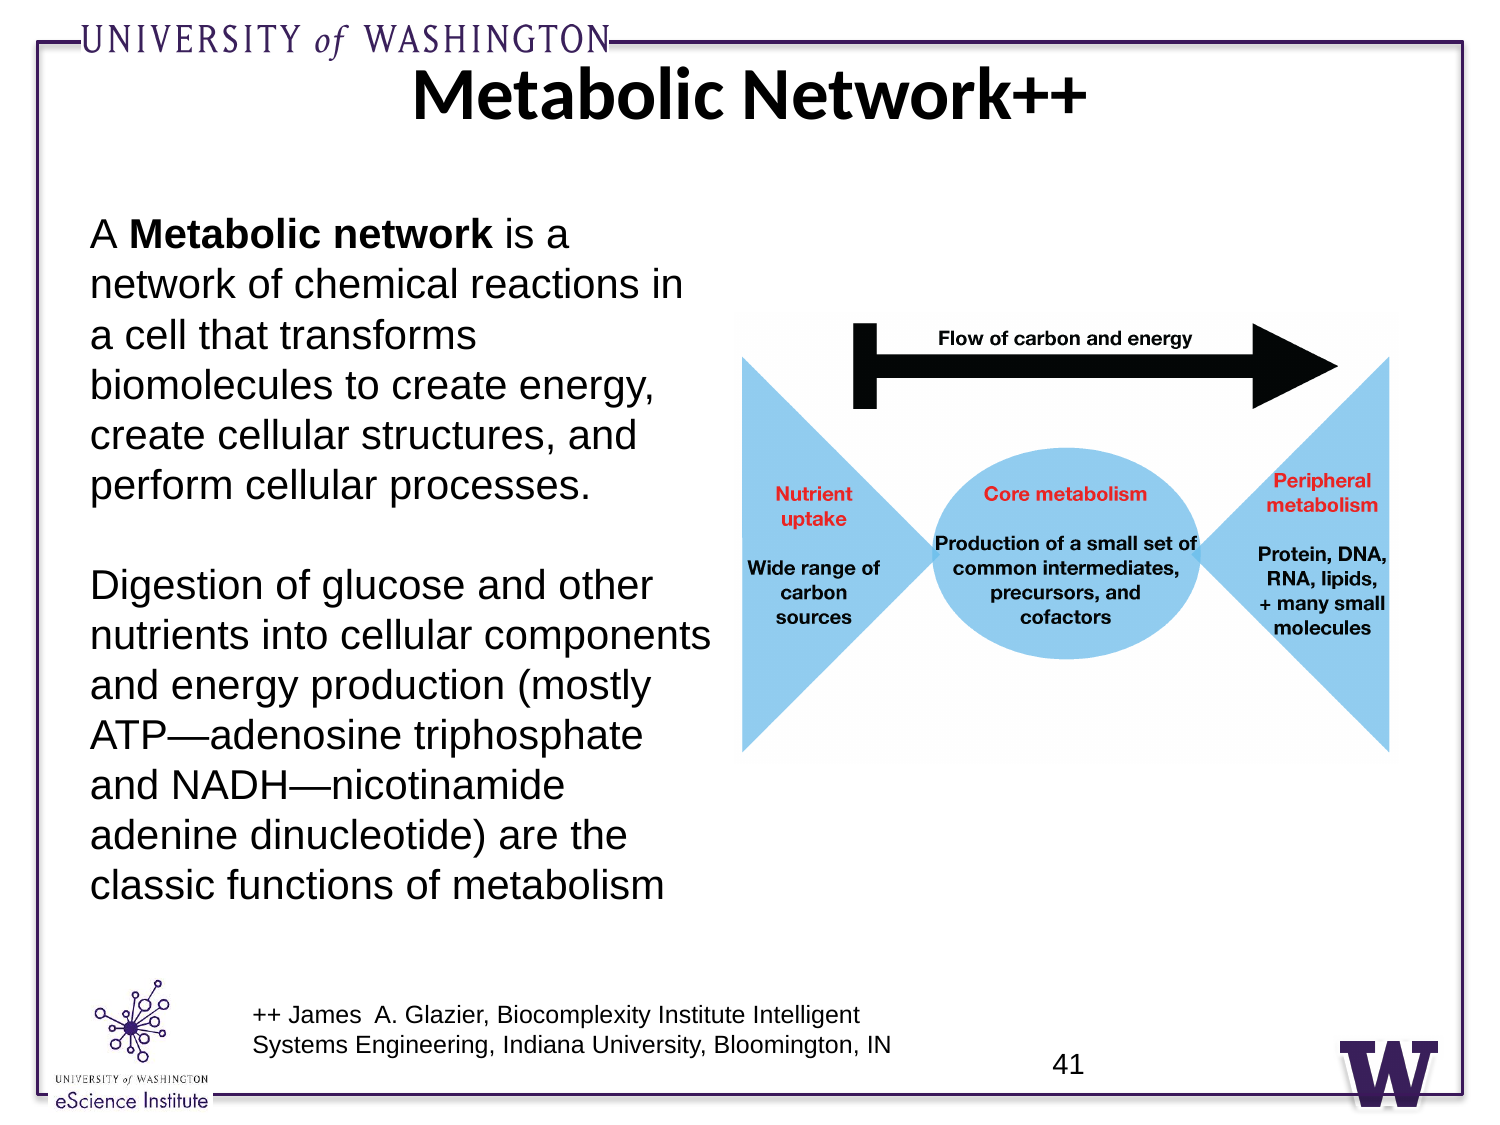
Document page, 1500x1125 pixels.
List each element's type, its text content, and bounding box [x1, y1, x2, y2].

slide_number 41 [1037, 1037, 1325, 1098]
picture [48, 978, 213, 1113]
picture [1340, 1041, 1438, 1093]
text_box ++ James A. Glazier, Biocomplexity Institute Intelligent Systems Engineering, Indiana University, Bloomington, IN [237, 991, 913, 1067]
picture [734, 312, 1399, 764]
text_box A Metabolic network is a network of chemical reactions in a cell that transforms biomolecules to create energy, create cellular structures, and perform cellular processes. Digestion of glucose and other nutrients into cellular components and energy production (mostly ATP—adenosine triphosphate and NADH—nicotinamide adenine dinucleotide) are the classic functions of metabolism [74, 199, 730, 915]
picture [1340, 1096, 1438, 1107]
picture [81, 24, 609, 37]
title Metabolic Network++ [75, 37, 1425, 175]
